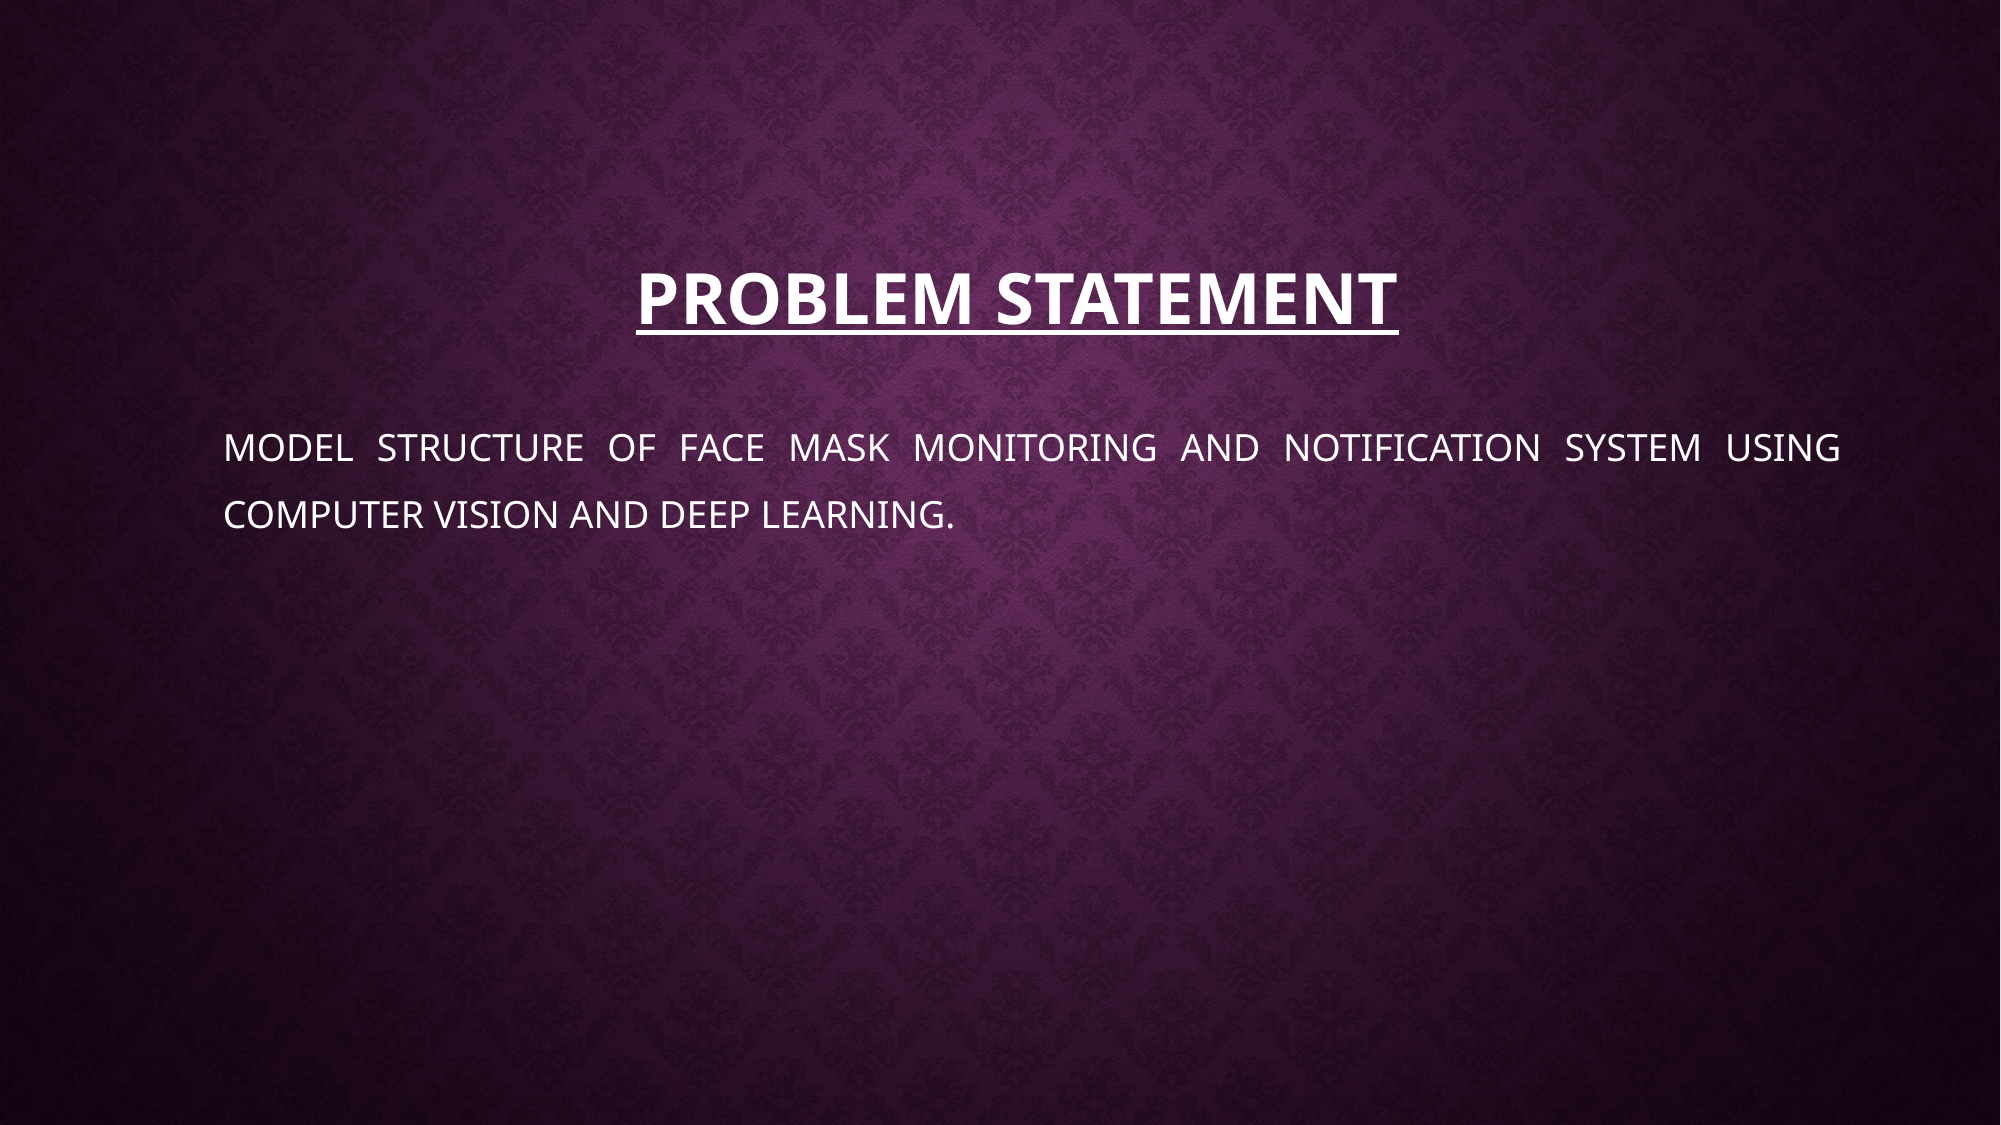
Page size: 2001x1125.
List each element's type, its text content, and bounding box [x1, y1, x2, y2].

text_box MODEL STRUCTURE OF FACE MASK MONITORING AND NOTIFICATION SYSTEM USING COMPUTER VISION AND DEEP LEARNING. [208, 393, 1880, 563]
title PROBLEM STATEMENT [168, 235, 1867, 367]
